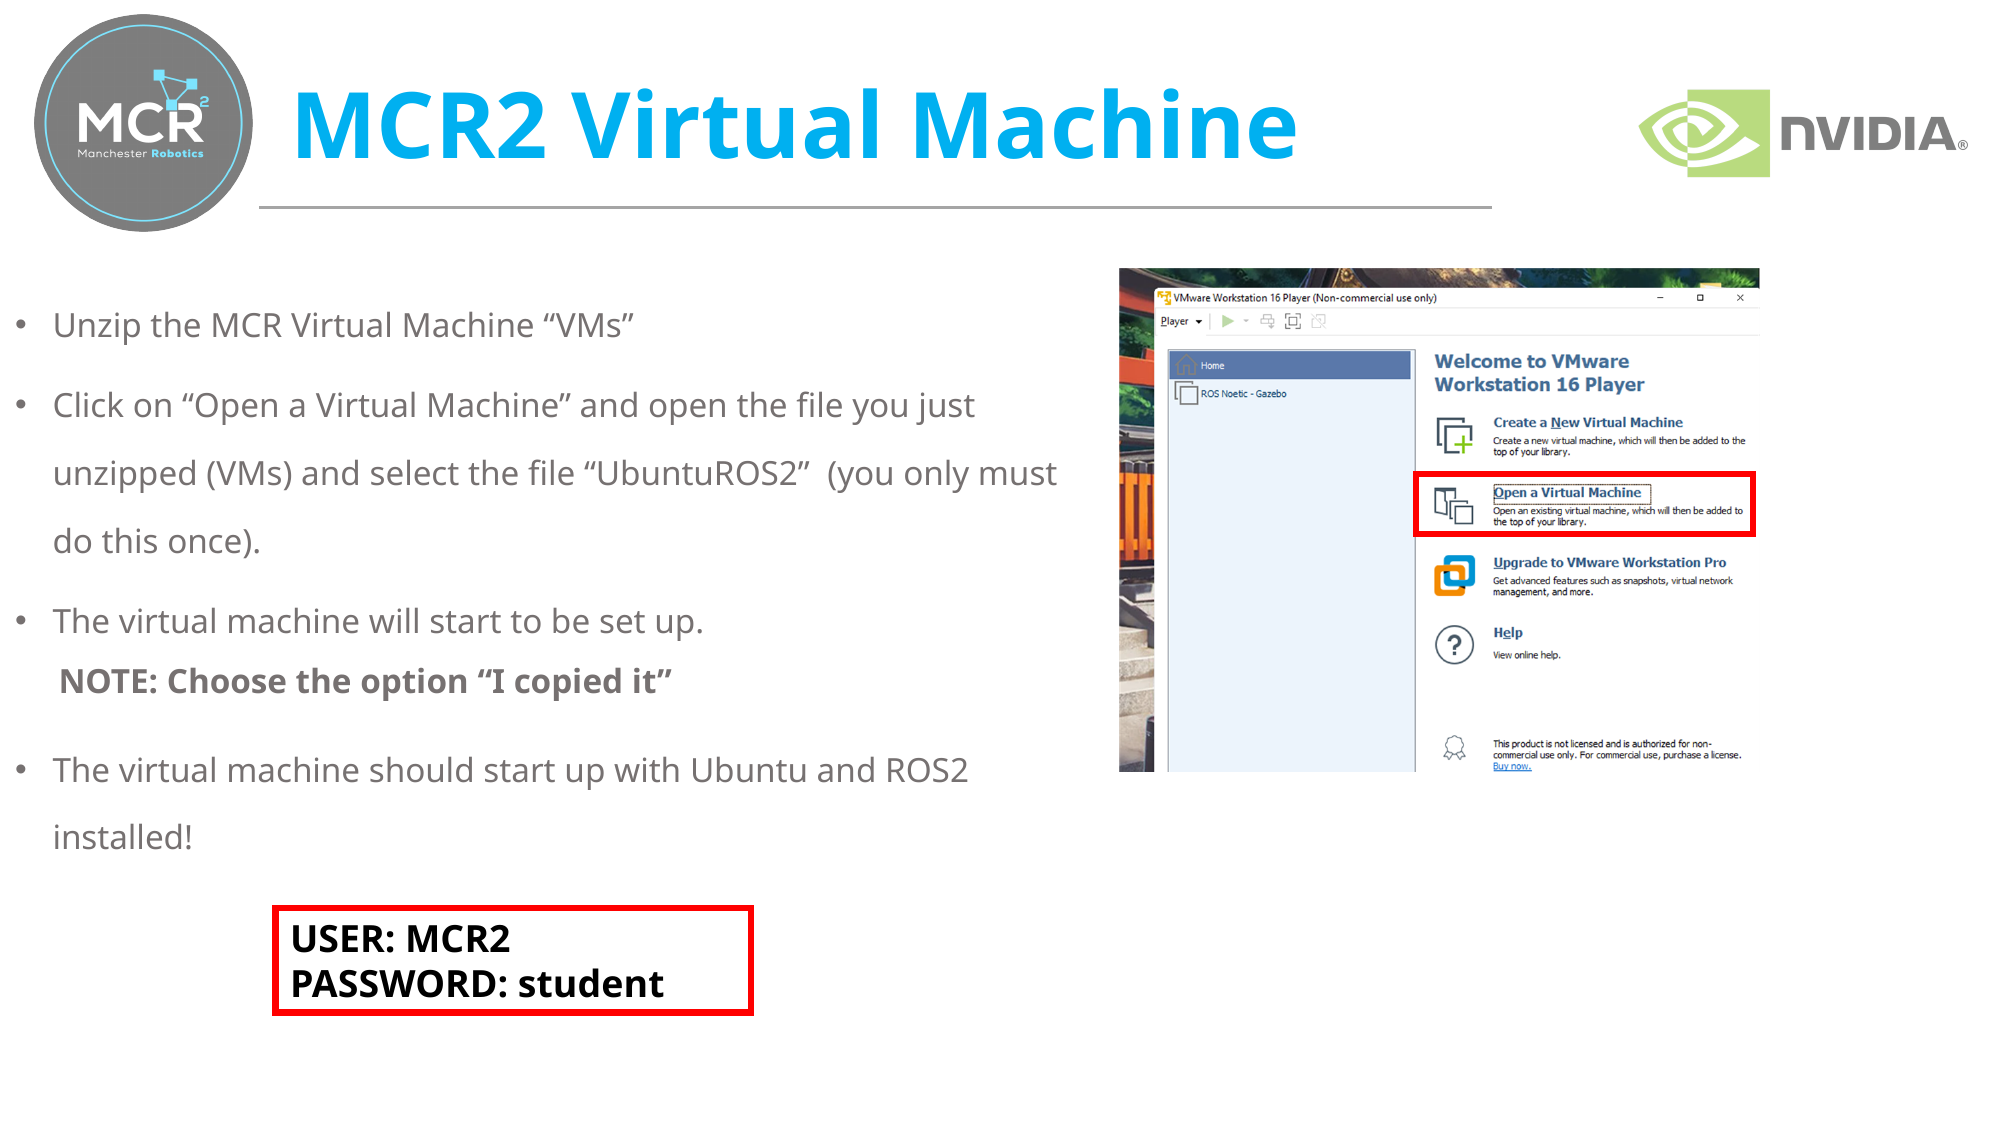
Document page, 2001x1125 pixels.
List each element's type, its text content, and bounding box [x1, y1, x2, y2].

title MCR2 Virtual Machine [275, 19, 1615, 238]
text_box USER: MCR2 PASSWORD: student [274, 907, 752, 1014]
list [1119, 268, 1767, 772]
list Unzip the MCR Virtual Machine “VMs” Click on “Open a Virtual Machine” and open the file you just unzipped (VMs) and select the file “UbuntuROS2” (you only must do this once). The virtual machine will start to be set up. NOTE: Choose the option “I copied it” The virtual machine should start up with Ubuntu and ROS2 installed! [0, 268, 1096, 1125]
